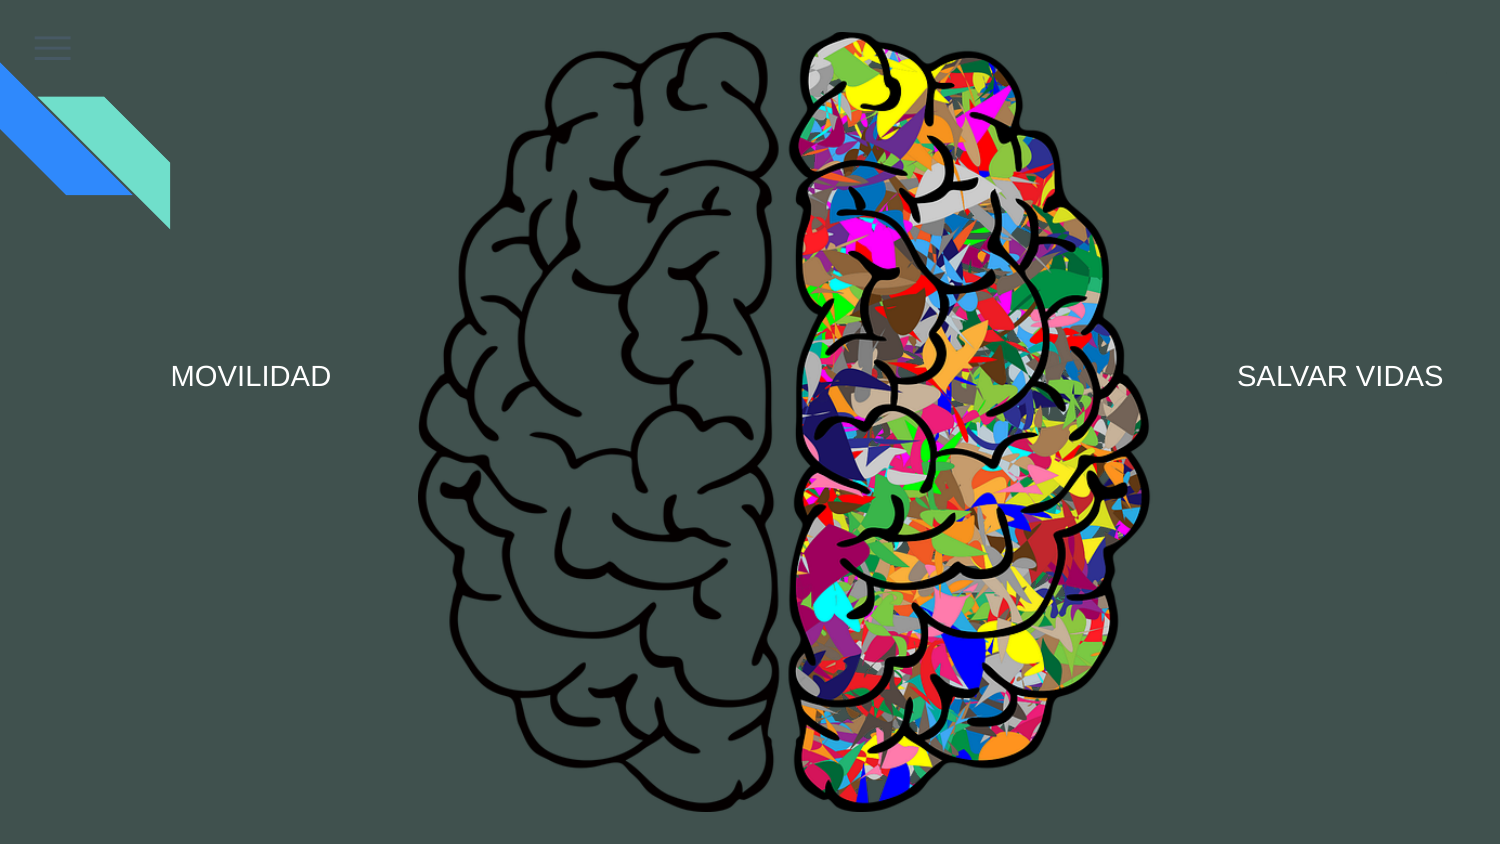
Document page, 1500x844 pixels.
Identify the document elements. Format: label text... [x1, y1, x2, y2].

picture [418, 32, 1447, 812]
text_box MOVILIDAD [170, 357, 332, 393]
